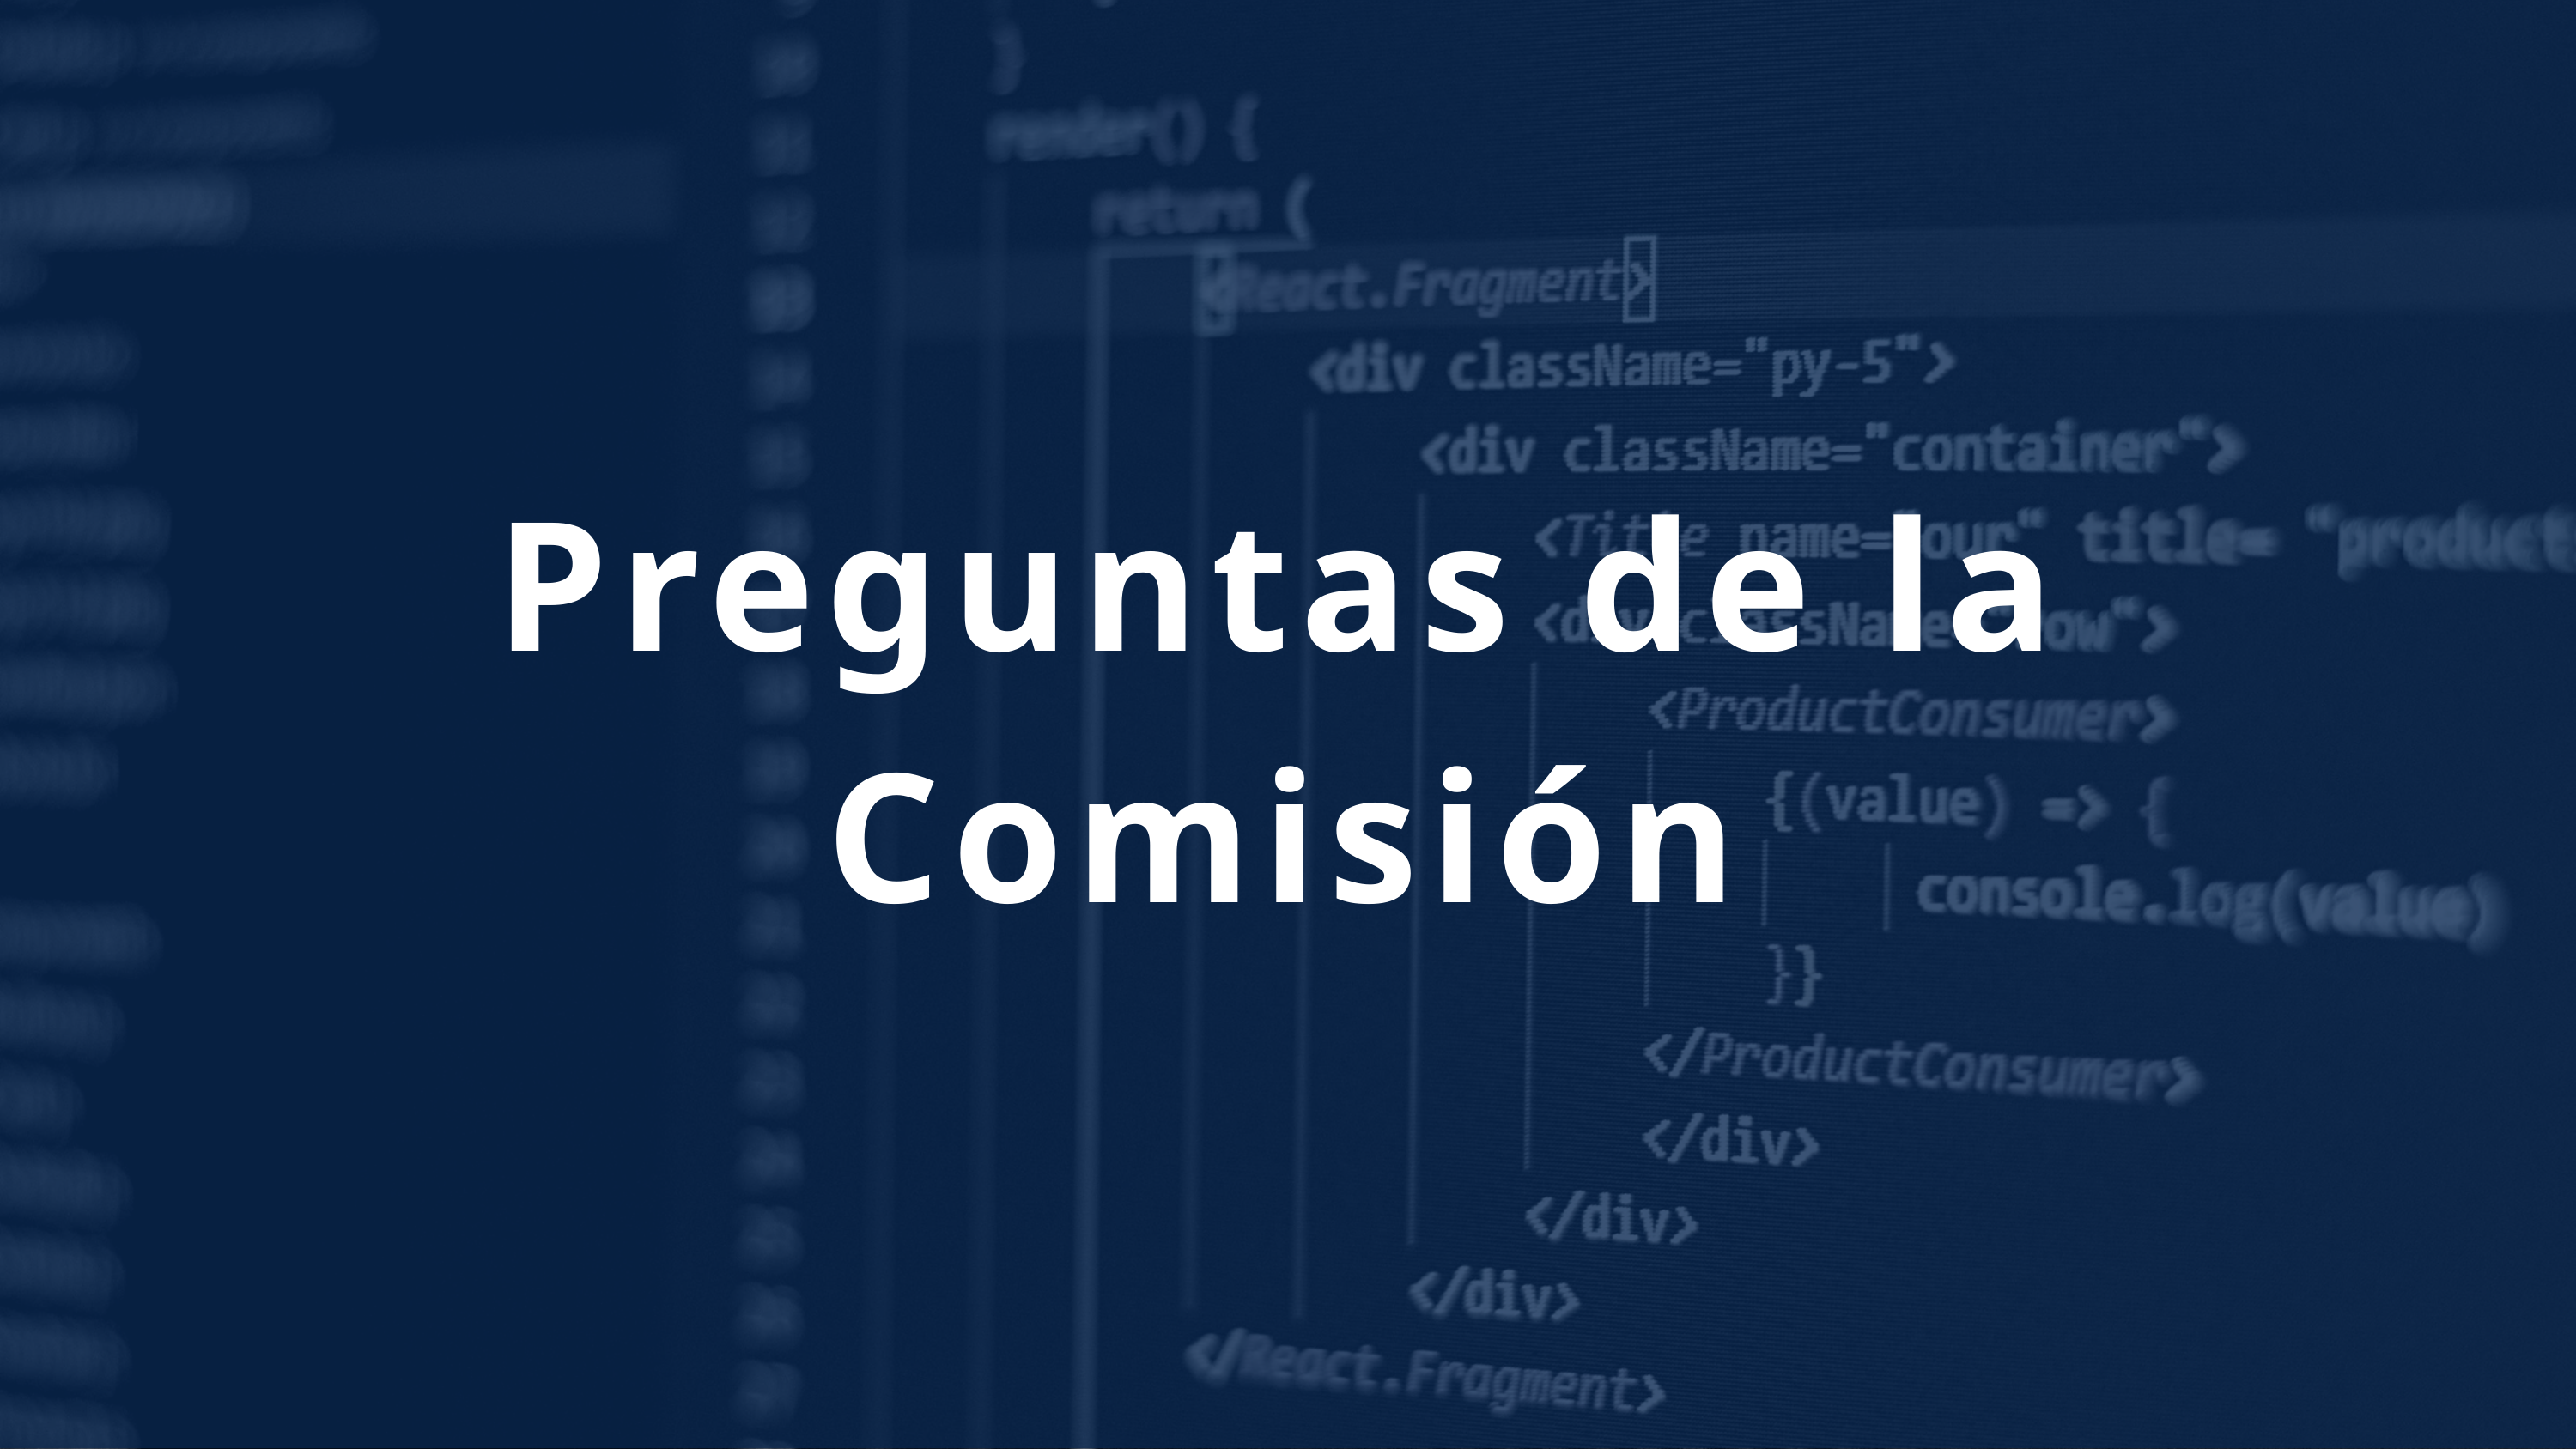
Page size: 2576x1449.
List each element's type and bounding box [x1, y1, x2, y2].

text_box [0, 0, 2576, 1449]
